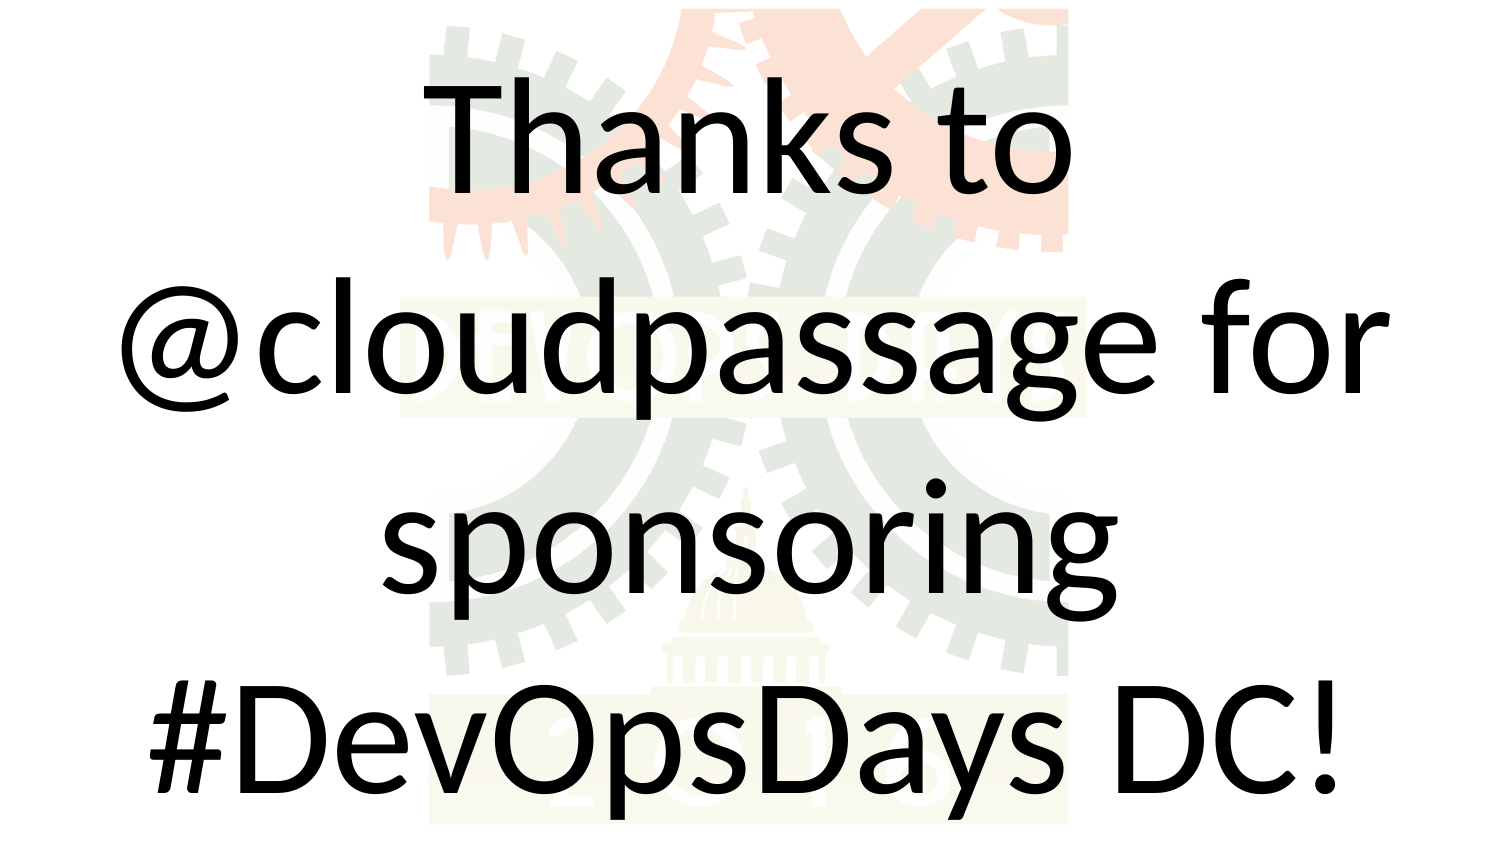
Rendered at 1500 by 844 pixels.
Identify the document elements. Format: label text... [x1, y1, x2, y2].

title Thanks to @cloudpassage for sponsoring #DevOpsDays DC! [75, 33, 1425, 821]
